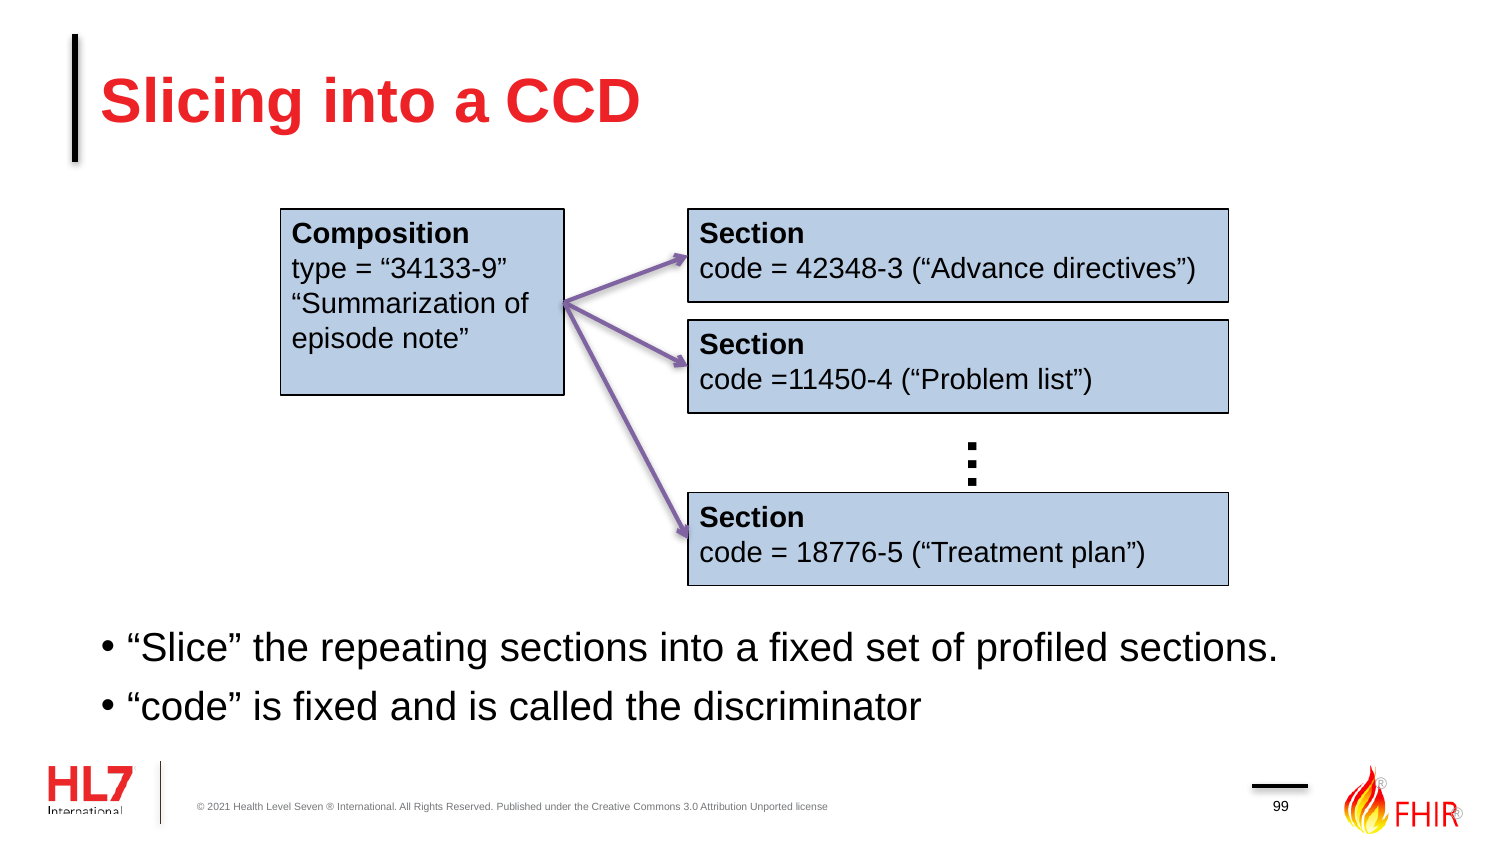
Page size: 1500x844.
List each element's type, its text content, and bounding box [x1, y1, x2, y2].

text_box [280, 208, 1229, 586]
title Slicing into a CCD [100, 33, 1451, 163]
list “Slice” the repeating sections into a fixed set of profiled sections. “code” is fixed and is called the discriminator [100, 621, 1451, 731]
footer © 2021 Health Level Seven ® International. All Rights Reserved. Published under the Creative Commons 3.0 Attribution Unported license [196, 786, 941, 813]
picture [1339, 760, 1463, 837]
slide_number 99 [1258, 786, 1304, 814]
